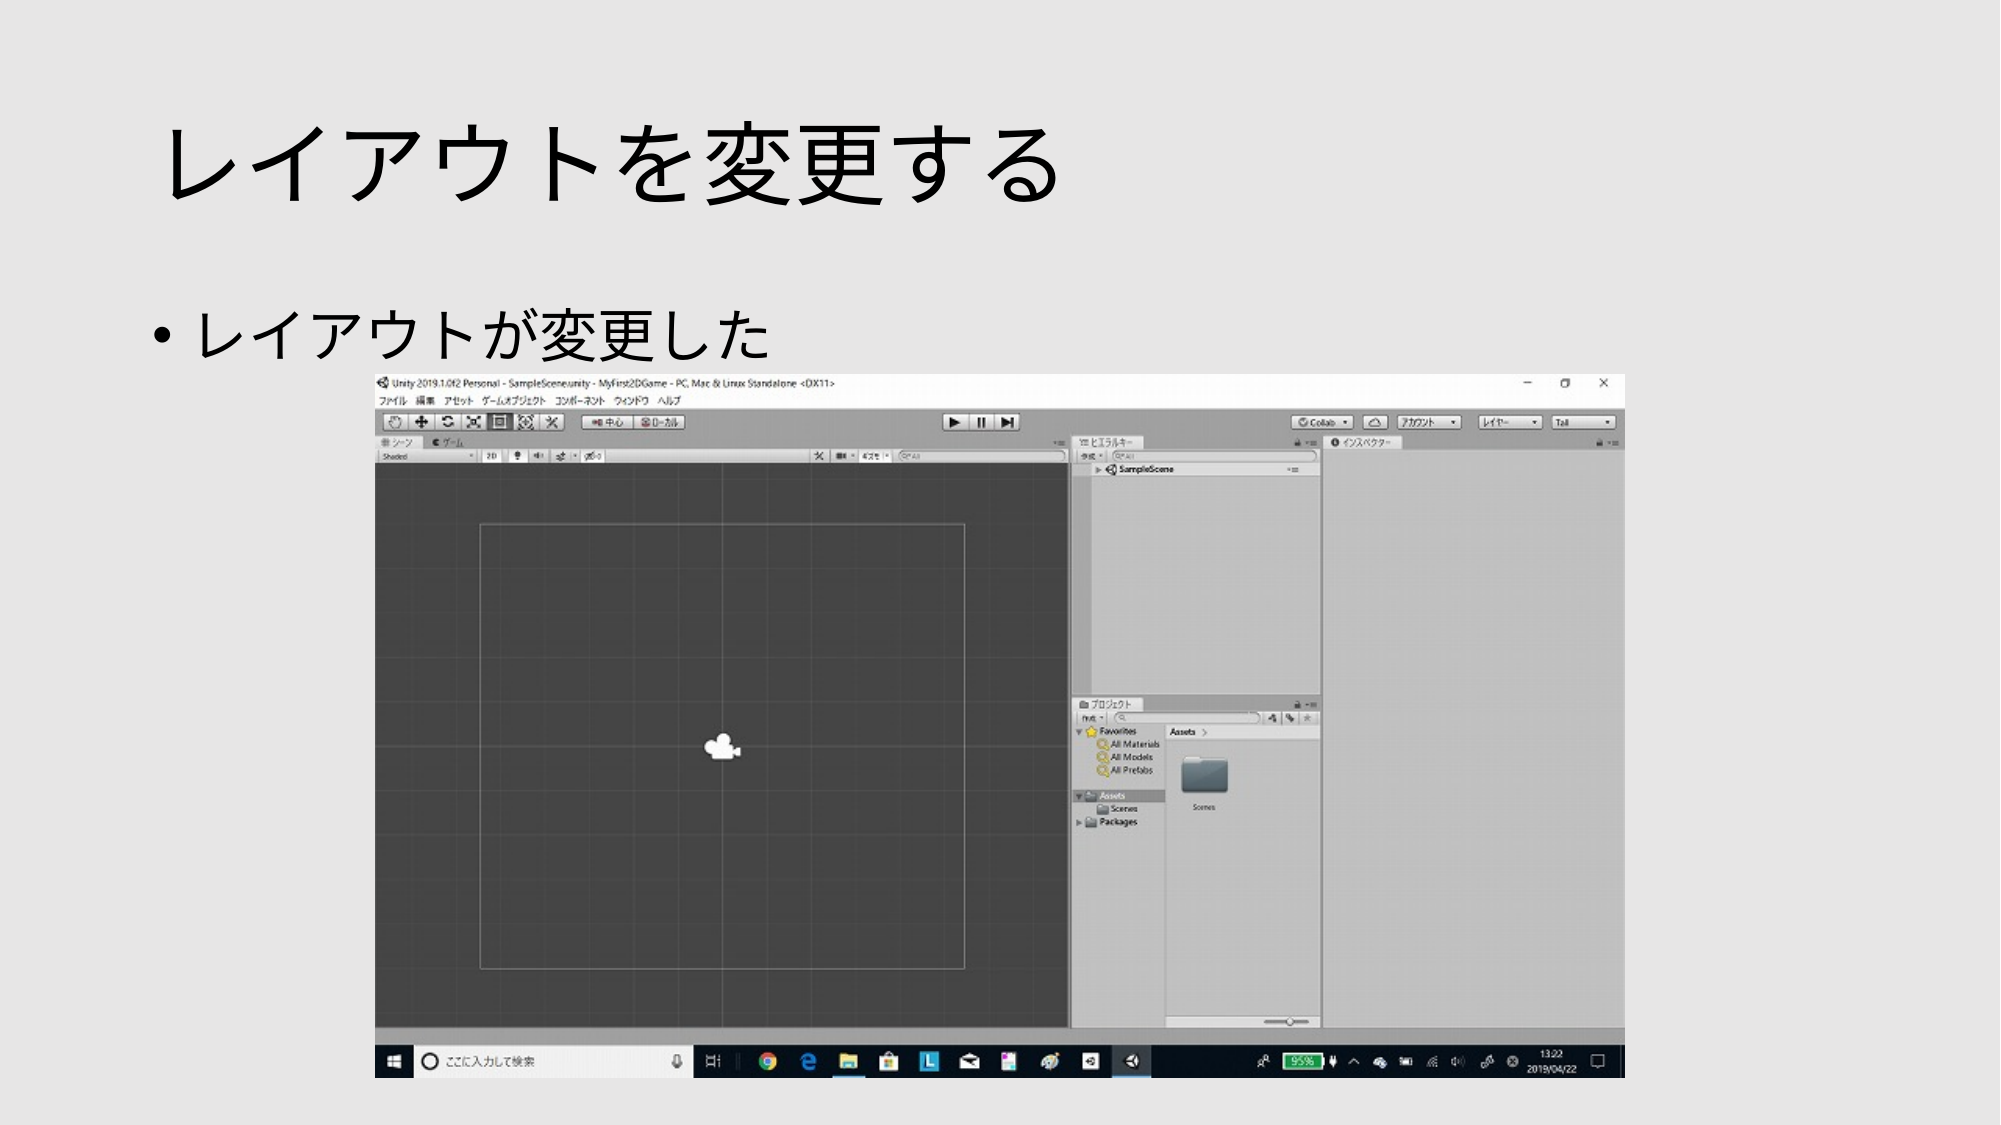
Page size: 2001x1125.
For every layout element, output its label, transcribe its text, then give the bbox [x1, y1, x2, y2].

title レイアウトを変更する [137, 59, 1863, 278]
list レイアウトが変更した [137, 299, 1863, 1014]
picture [375, 374, 1625, 1078]
slide_number [1412, 1042, 1863, 1103]
